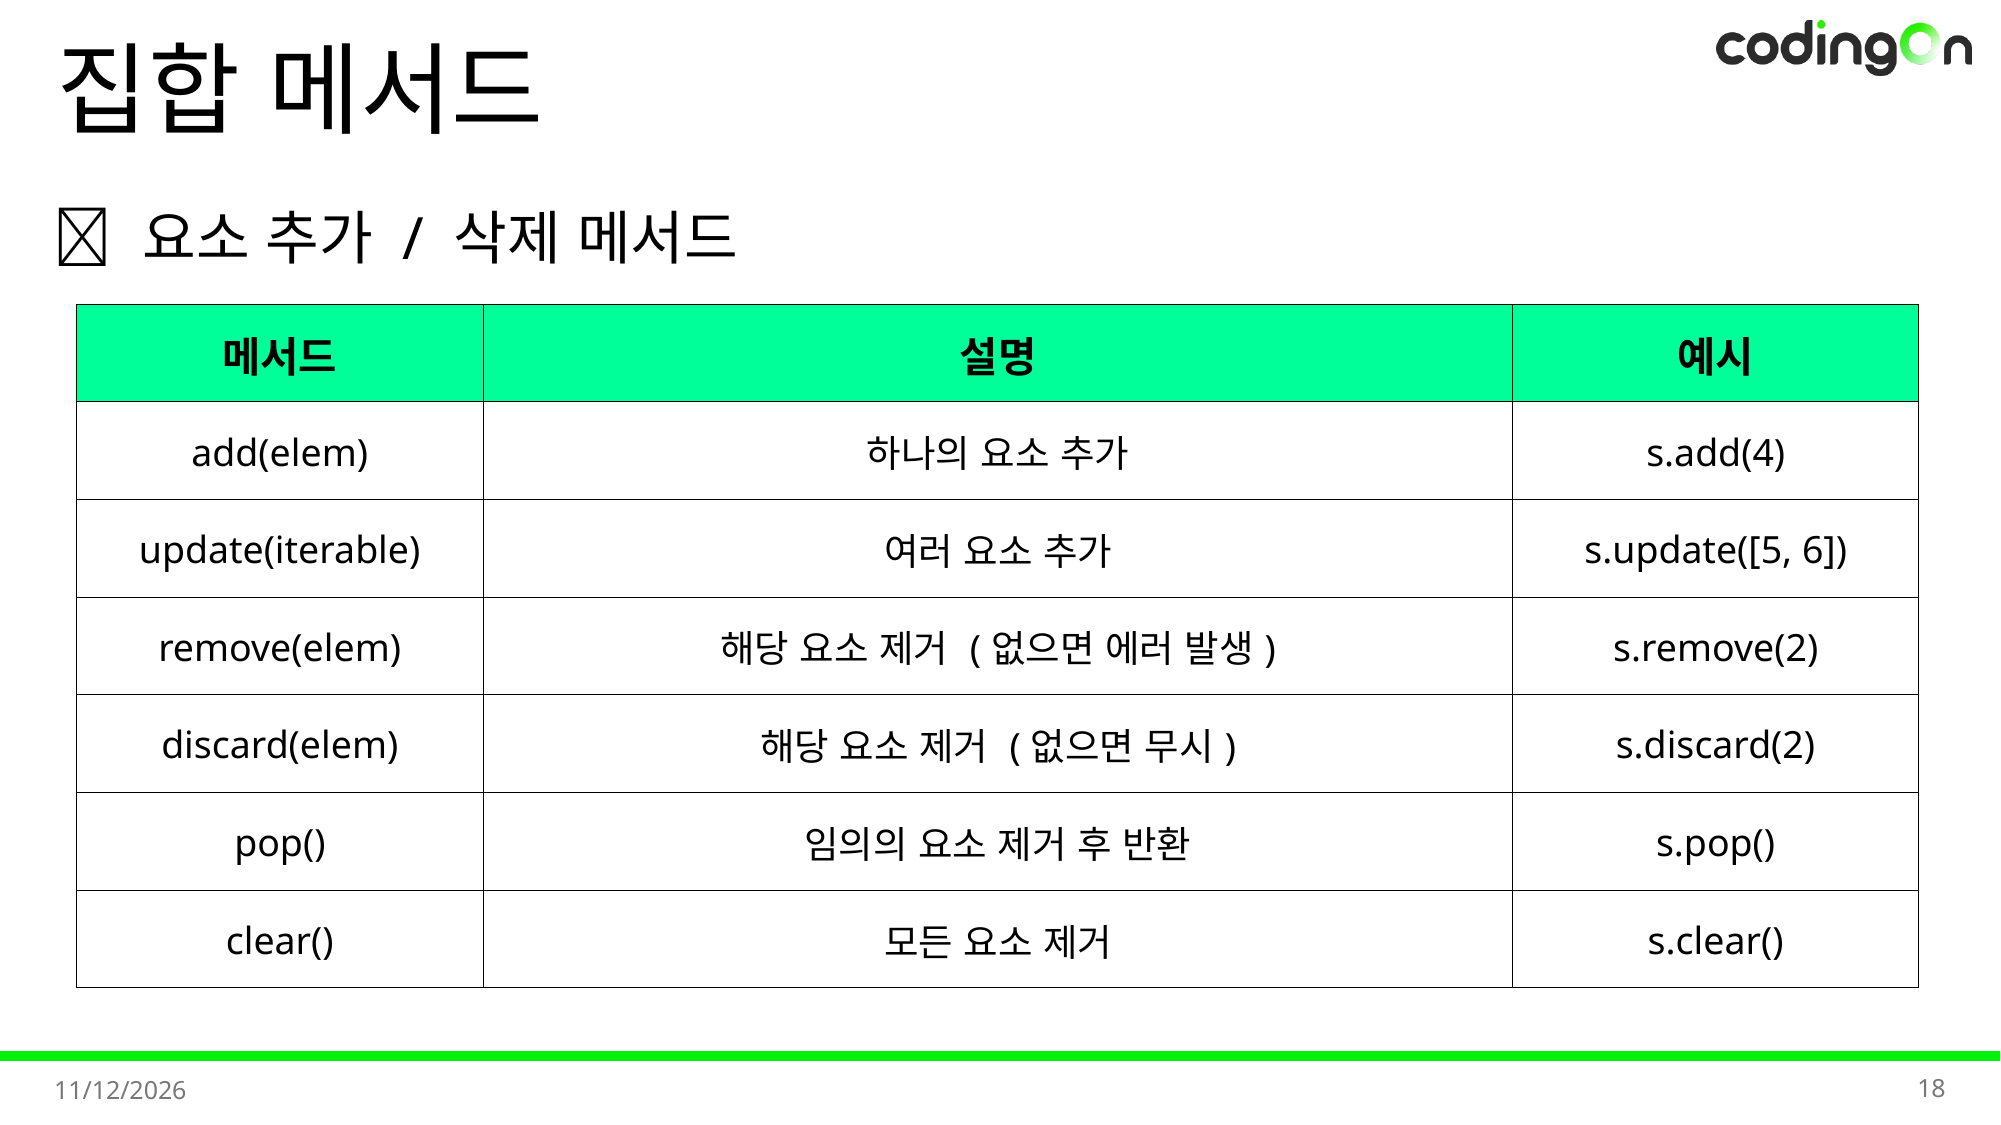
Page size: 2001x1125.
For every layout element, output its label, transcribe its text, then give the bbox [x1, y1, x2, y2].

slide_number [39, 1061, 490, 1122]
table_cell 해당 요소 제거 (없으면 무시) [484, 695, 1512, 792]
table_cell 하나의 요소 추가 [484, 402, 1512, 499]
table_cell update(iterable) [77, 500, 483, 597]
table_cell s.pop() [1513, 793, 1918, 890]
picture [1767, 20, 1972, 76]
table_cell 모든 요소 제거 [484, 891, 1512, 987]
table_cell add(elem) [77, 402, 483, 499]
table_header 메서드 [77, 305, 483, 401]
table_cell s.add(4) [1513, 402, 1918, 499]
table_cell 여러 요소 추가 [484, 500, 1512, 597]
table_header 예시 [1513, 305, 1918, 401]
table_cell s.discard(2) [1513, 695, 1918, 792]
table_cell clear() [77, 891, 483, 987]
table_cell remove(elem) [77, 598, 483, 694]
slide_number 18 [1510, 1059, 1961, 1120]
table_header 설명 [484, 305, 1512, 401]
text_box ✅ 요소 추가 / 삭제 메서드 [39, 158, 1959, 286]
table_cell 임의의 요소 제거 후 반환 [484, 793, 1512, 890]
table_cell discard(elem) [77, 695, 483, 792]
table_cell s.update([5, 6]) [1513, 500, 1918, 597]
title 집합 메서드 [41, 0, 1767, 158]
table_cell 해당 요소 제거 (없으면 에러 발생) [484, 598, 1512, 694]
table_cell s.clear() [1513, 891, 1918, 987]
table_cell s.remove(2) [1513, 598, 1918, 694]
table_cell pop() [77, 793, 483, 890]
